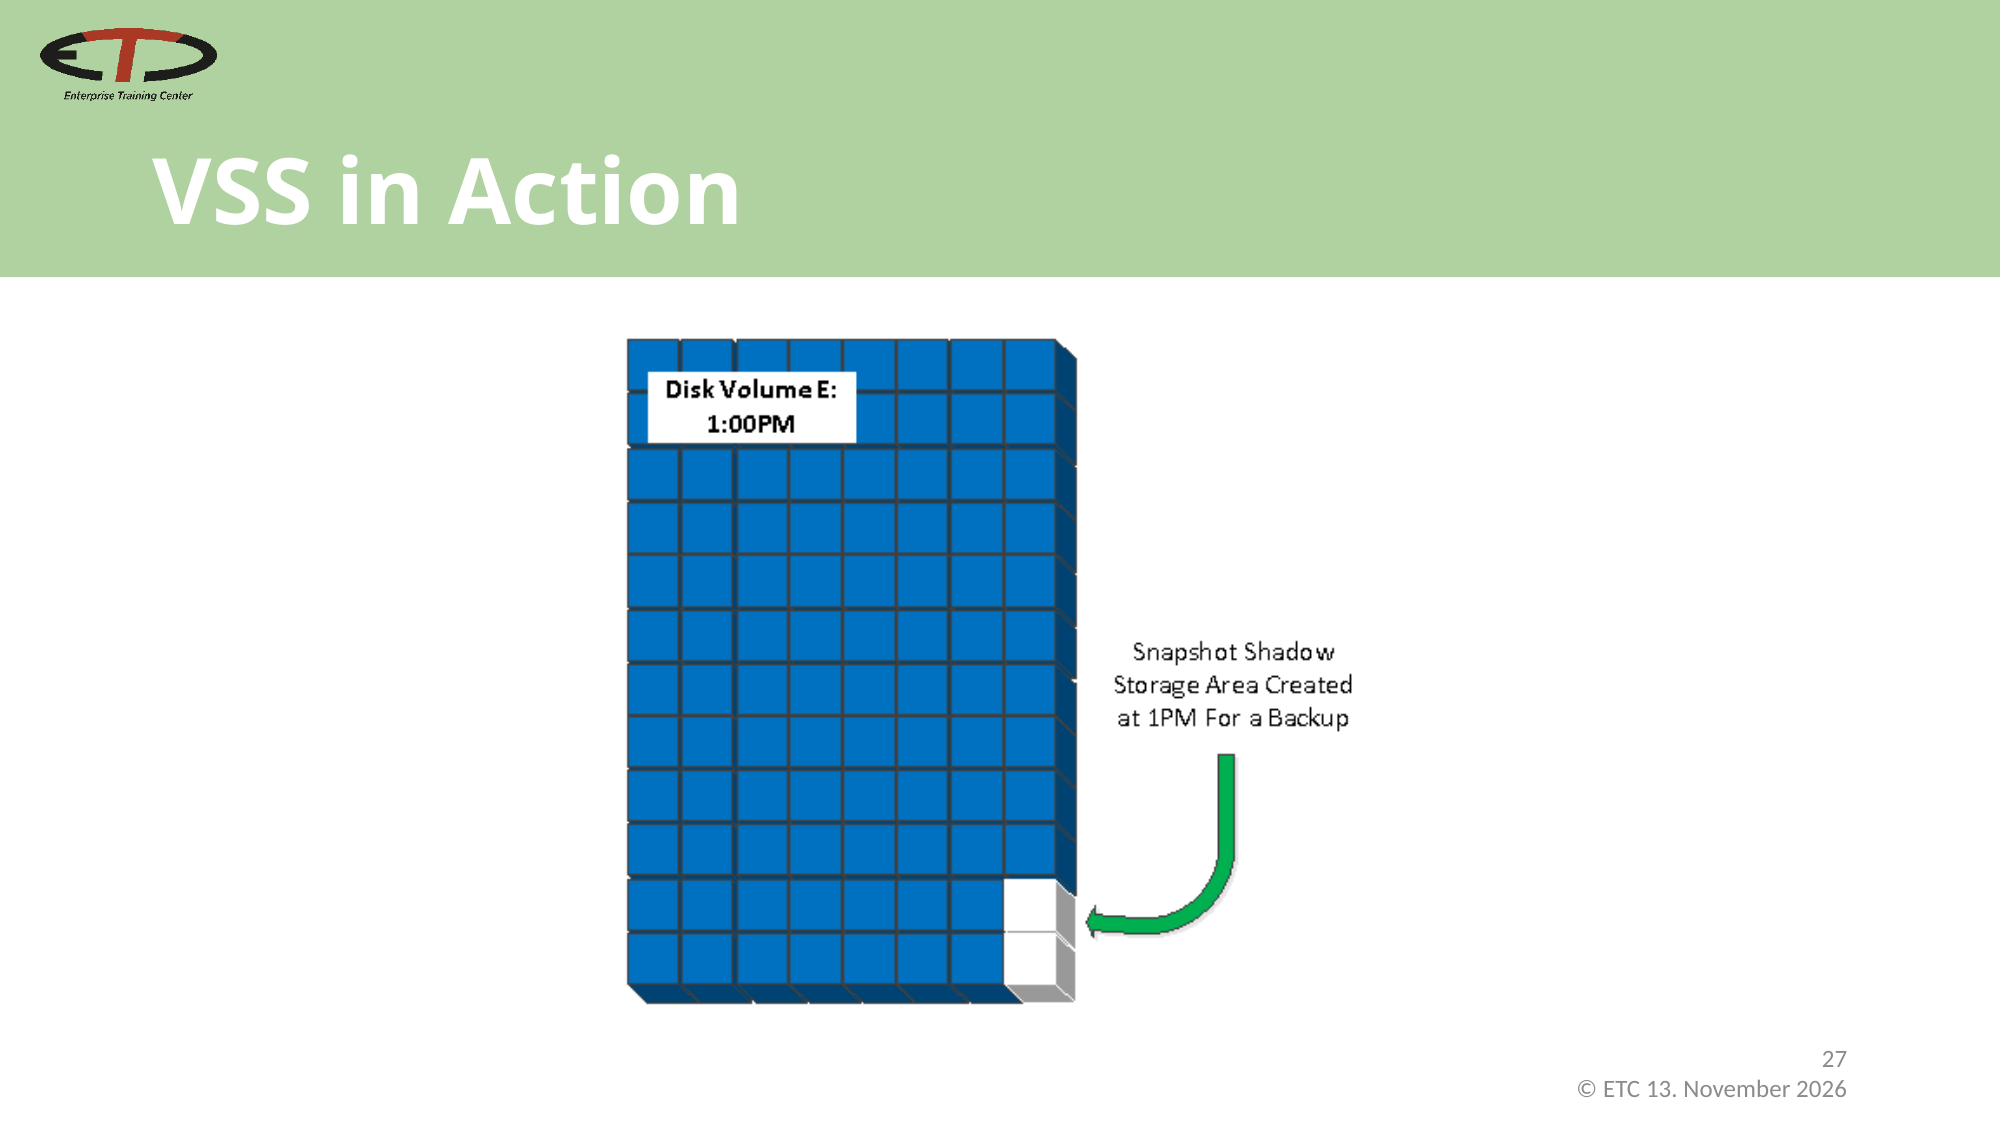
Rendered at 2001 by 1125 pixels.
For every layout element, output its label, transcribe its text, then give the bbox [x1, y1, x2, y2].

title VSS in Action [137, 113, 1863, 278]
picture [624, 334, 1376, 1013]
slide_number 27 © ETC Februar 21 [1412, 1042, 1863, 1103]
picture [40, 28, 217, 101]
